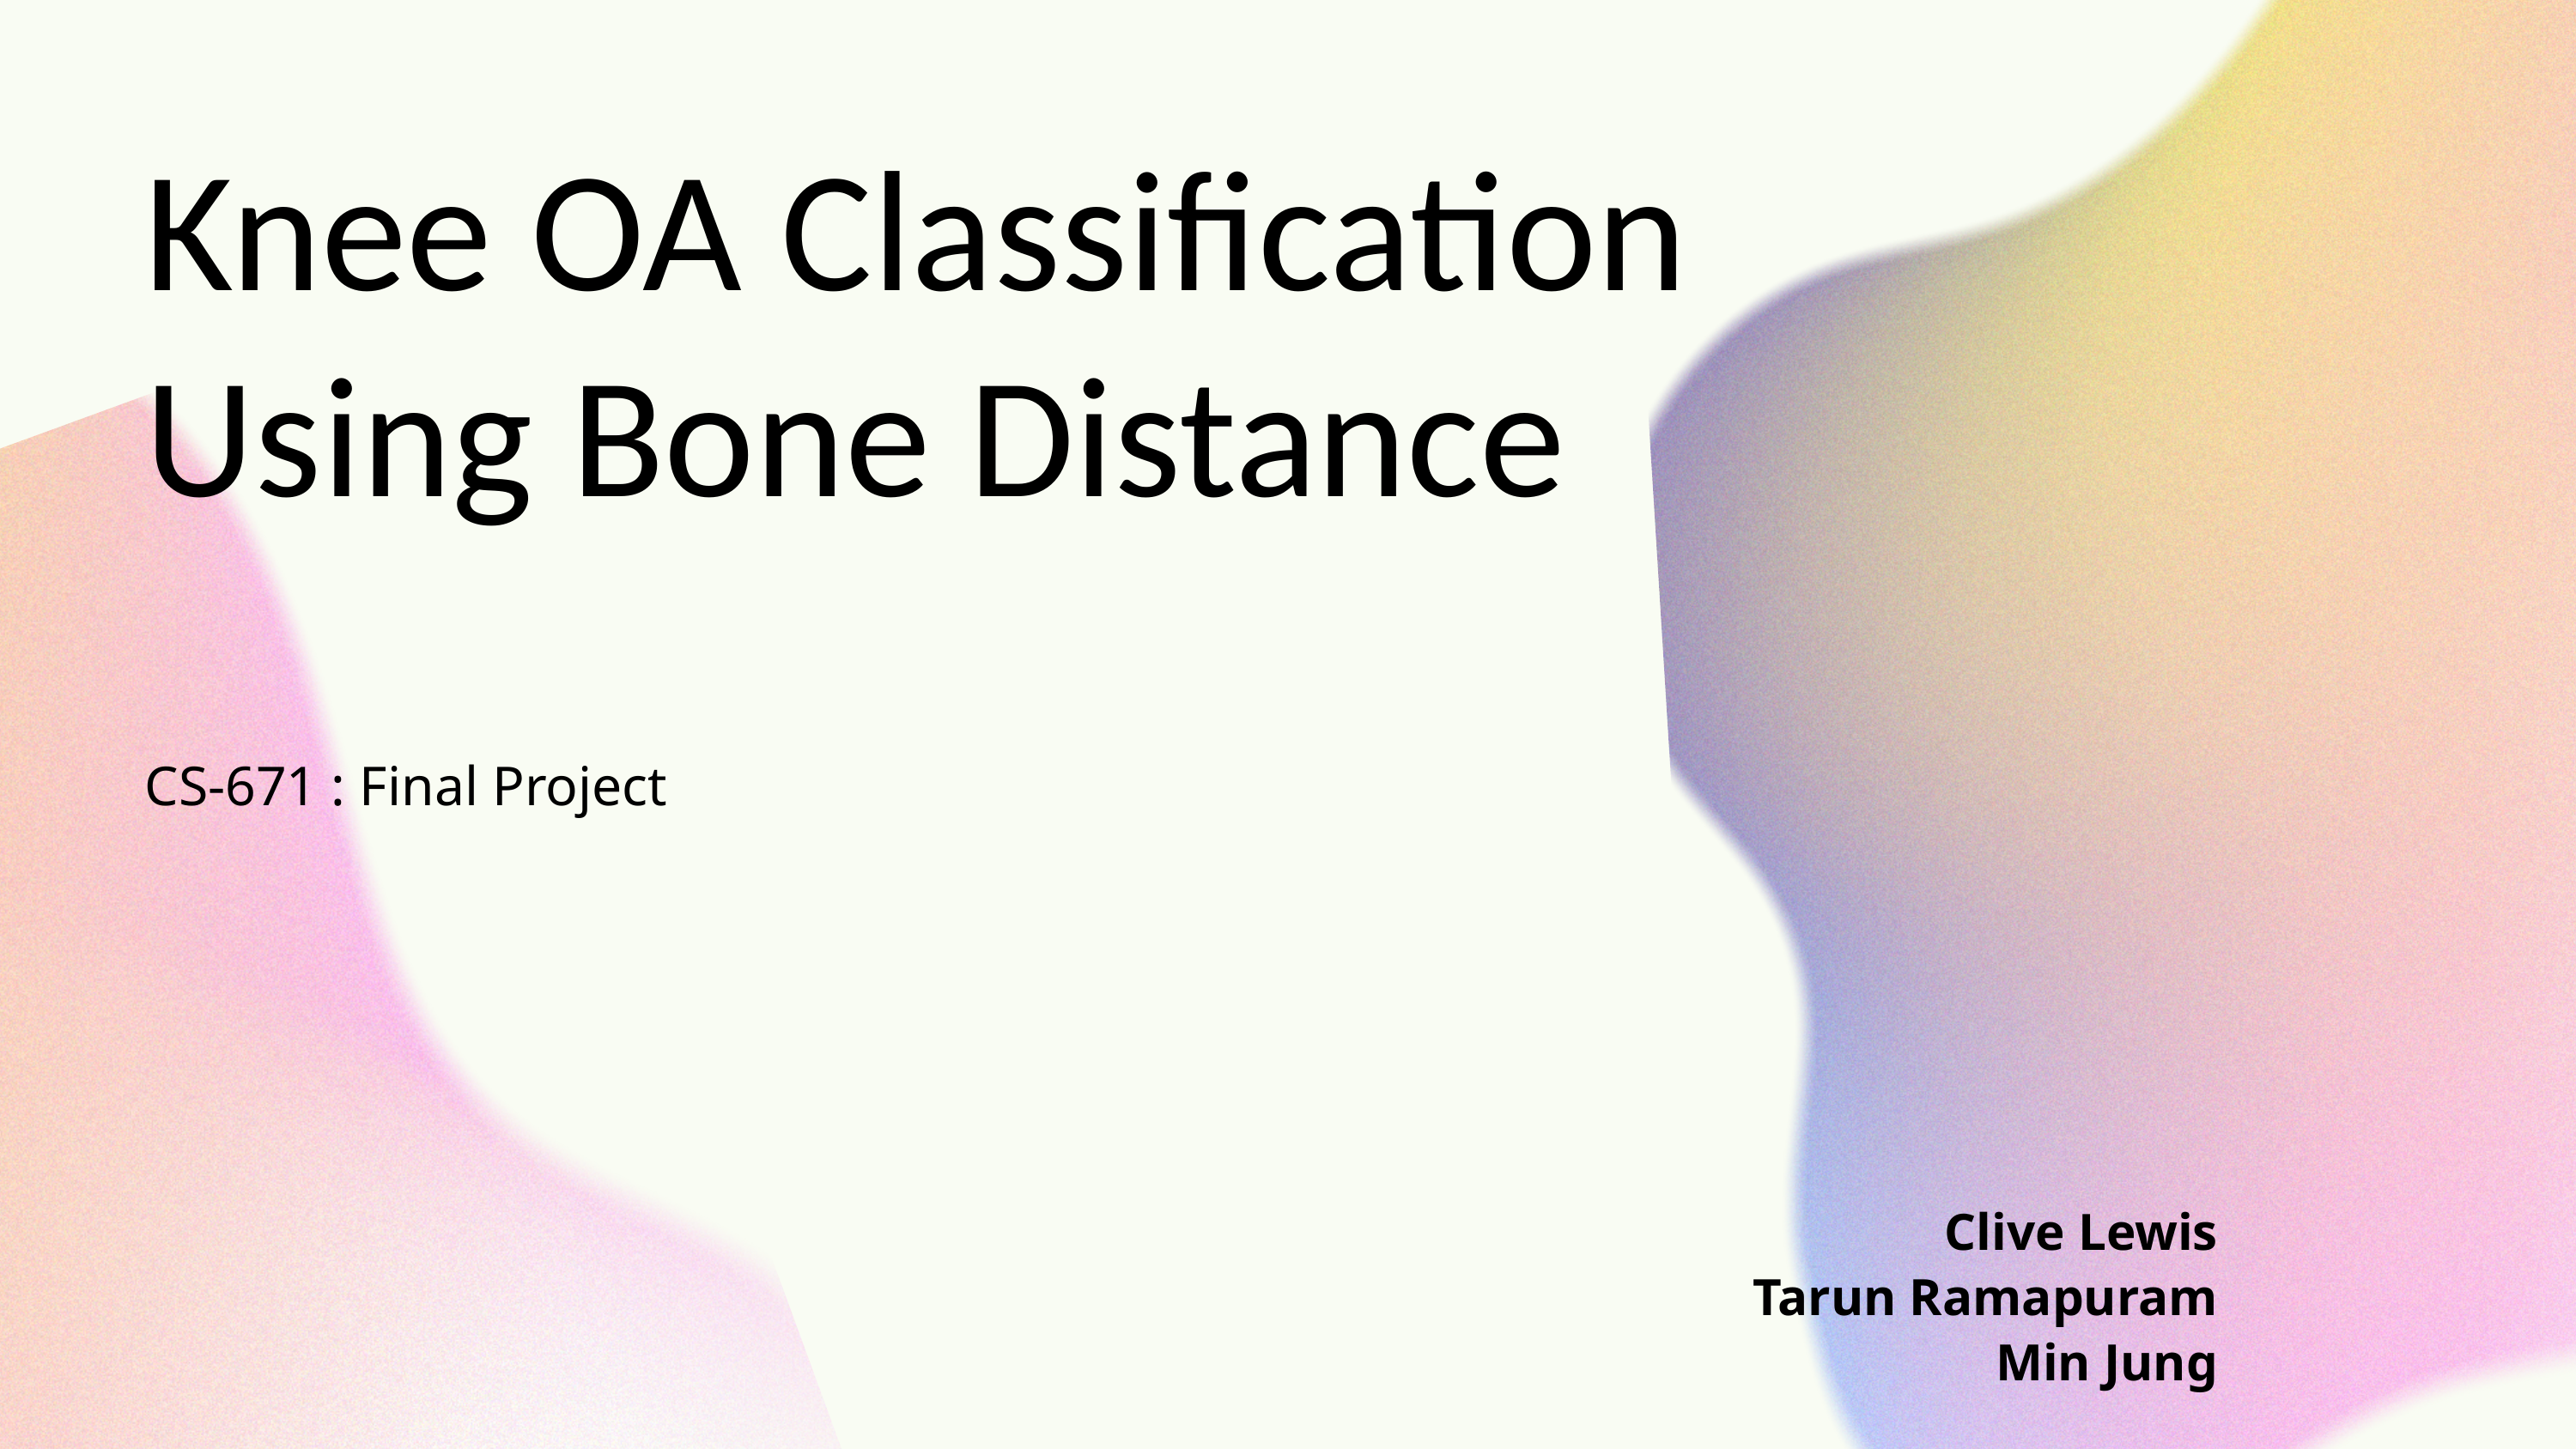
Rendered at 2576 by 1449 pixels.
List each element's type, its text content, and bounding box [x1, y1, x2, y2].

text_box [0, 397, 842, 1449]
text_box [1622, 0, 2576, 1449]
text_box Clive Lewis Tarun Ramapuram Min Jung [1470, 1195, 2218, 1391]
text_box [144, 118, 1884, 815]
